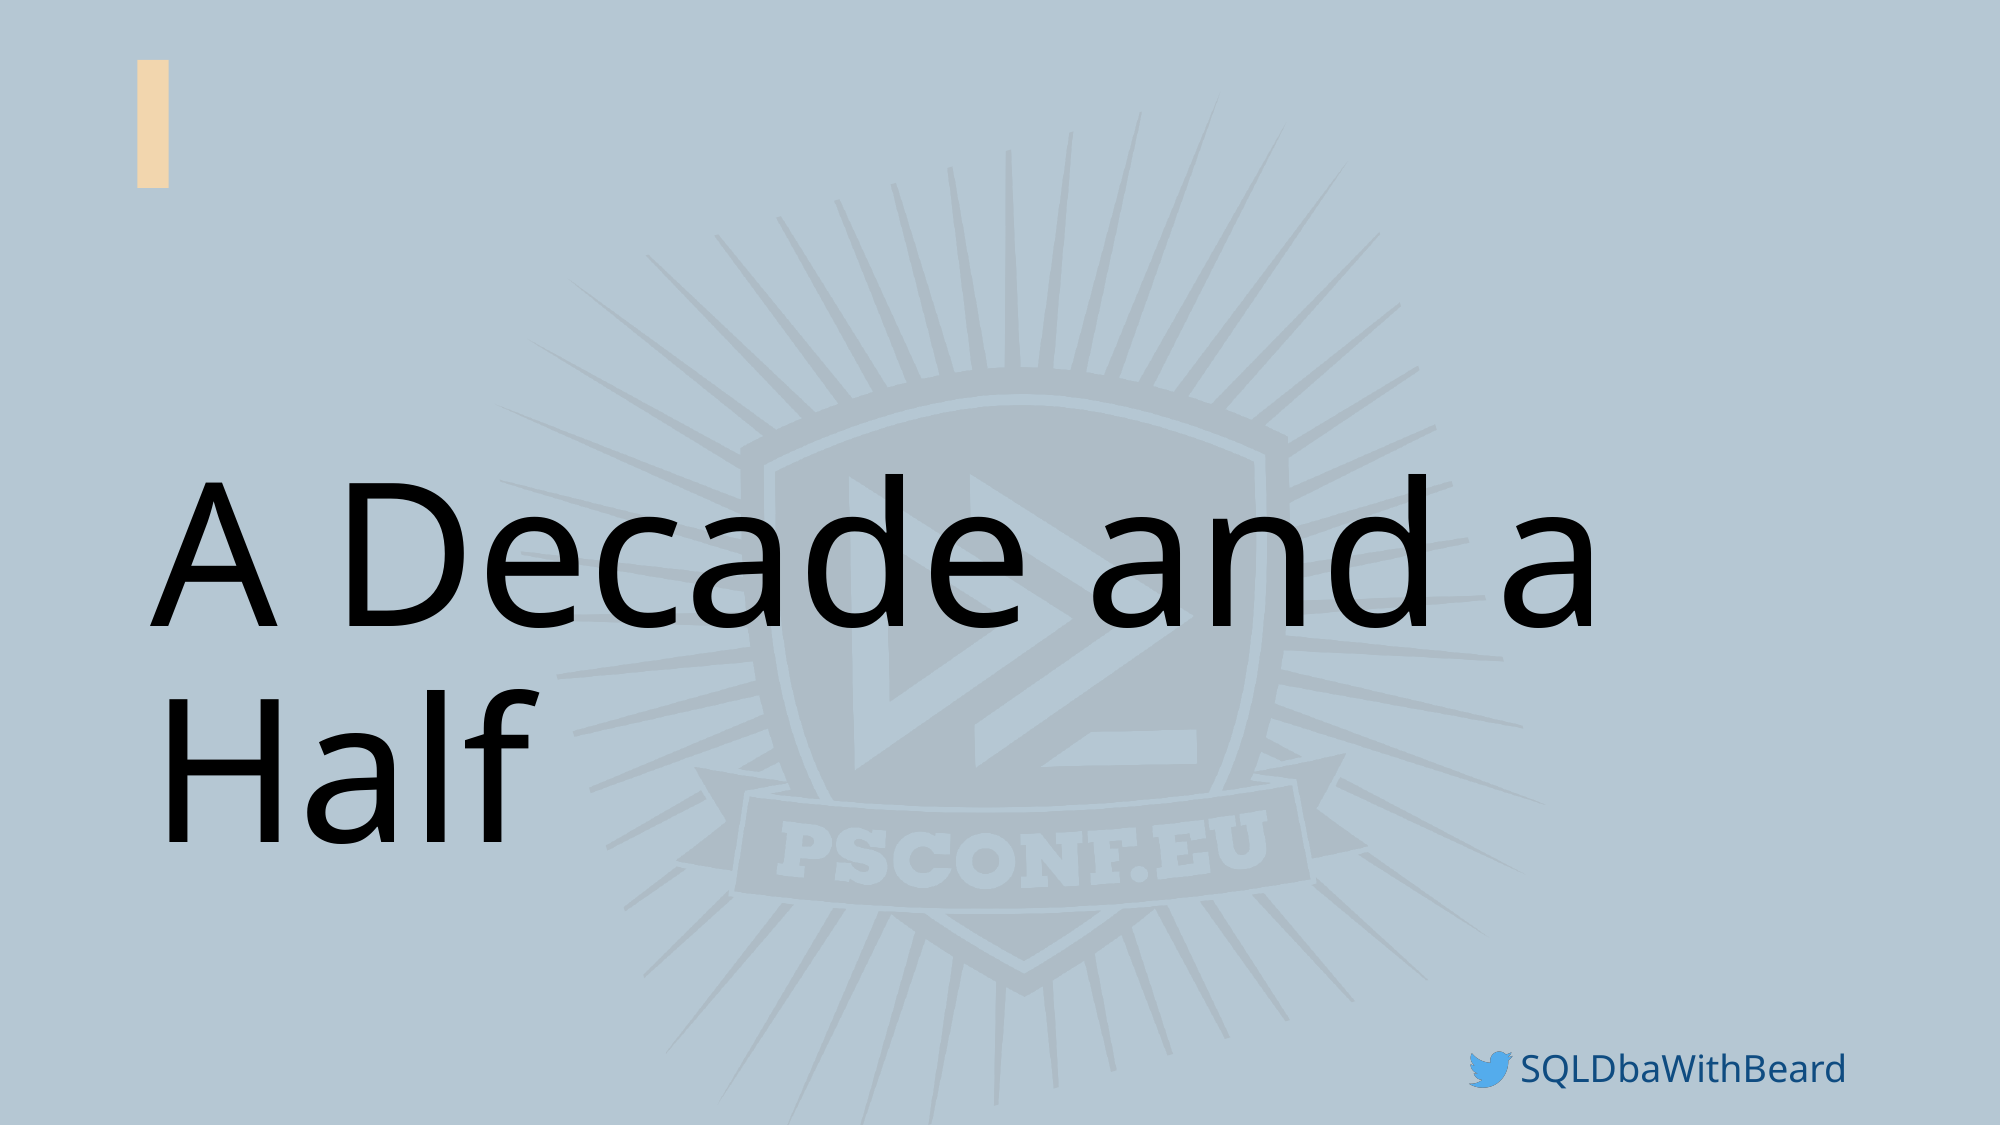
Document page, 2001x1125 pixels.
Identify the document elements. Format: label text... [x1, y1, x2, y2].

list A Decade and a Half [135, 445, 1865, 680]
picture [1458, 1037, 1523, 1103]
footer SQLDbaWithBeard [1505, 1037, 1956, 1098]
